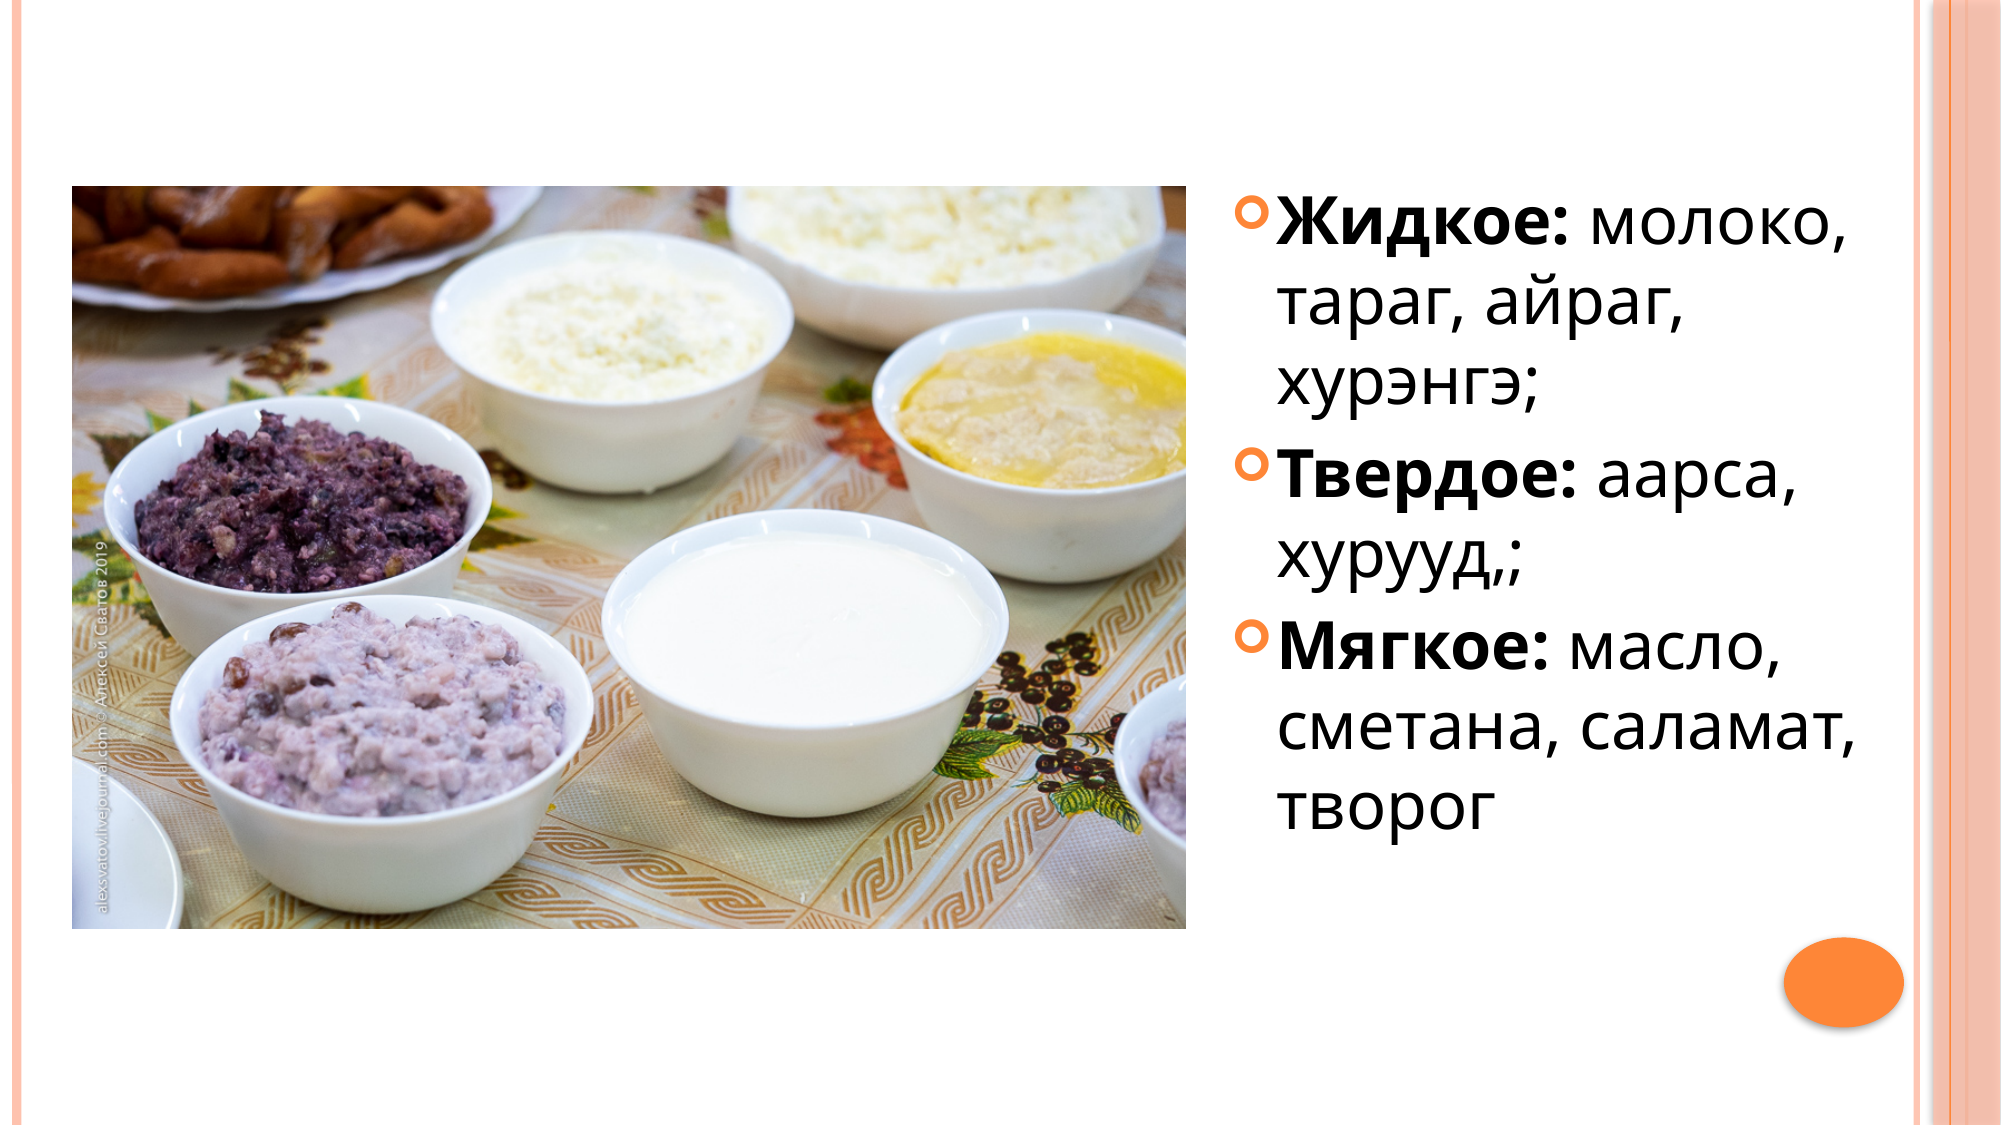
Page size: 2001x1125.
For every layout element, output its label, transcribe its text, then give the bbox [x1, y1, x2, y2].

list Жидкое: молоко, тараг, айраг, хурэнгэ; Твердое: аарса, хурууд‚; Мягкое: масло, сметана, саламат, творог [1216, 170, 1924, 442]
picture [71, 185, 1186, 929]
